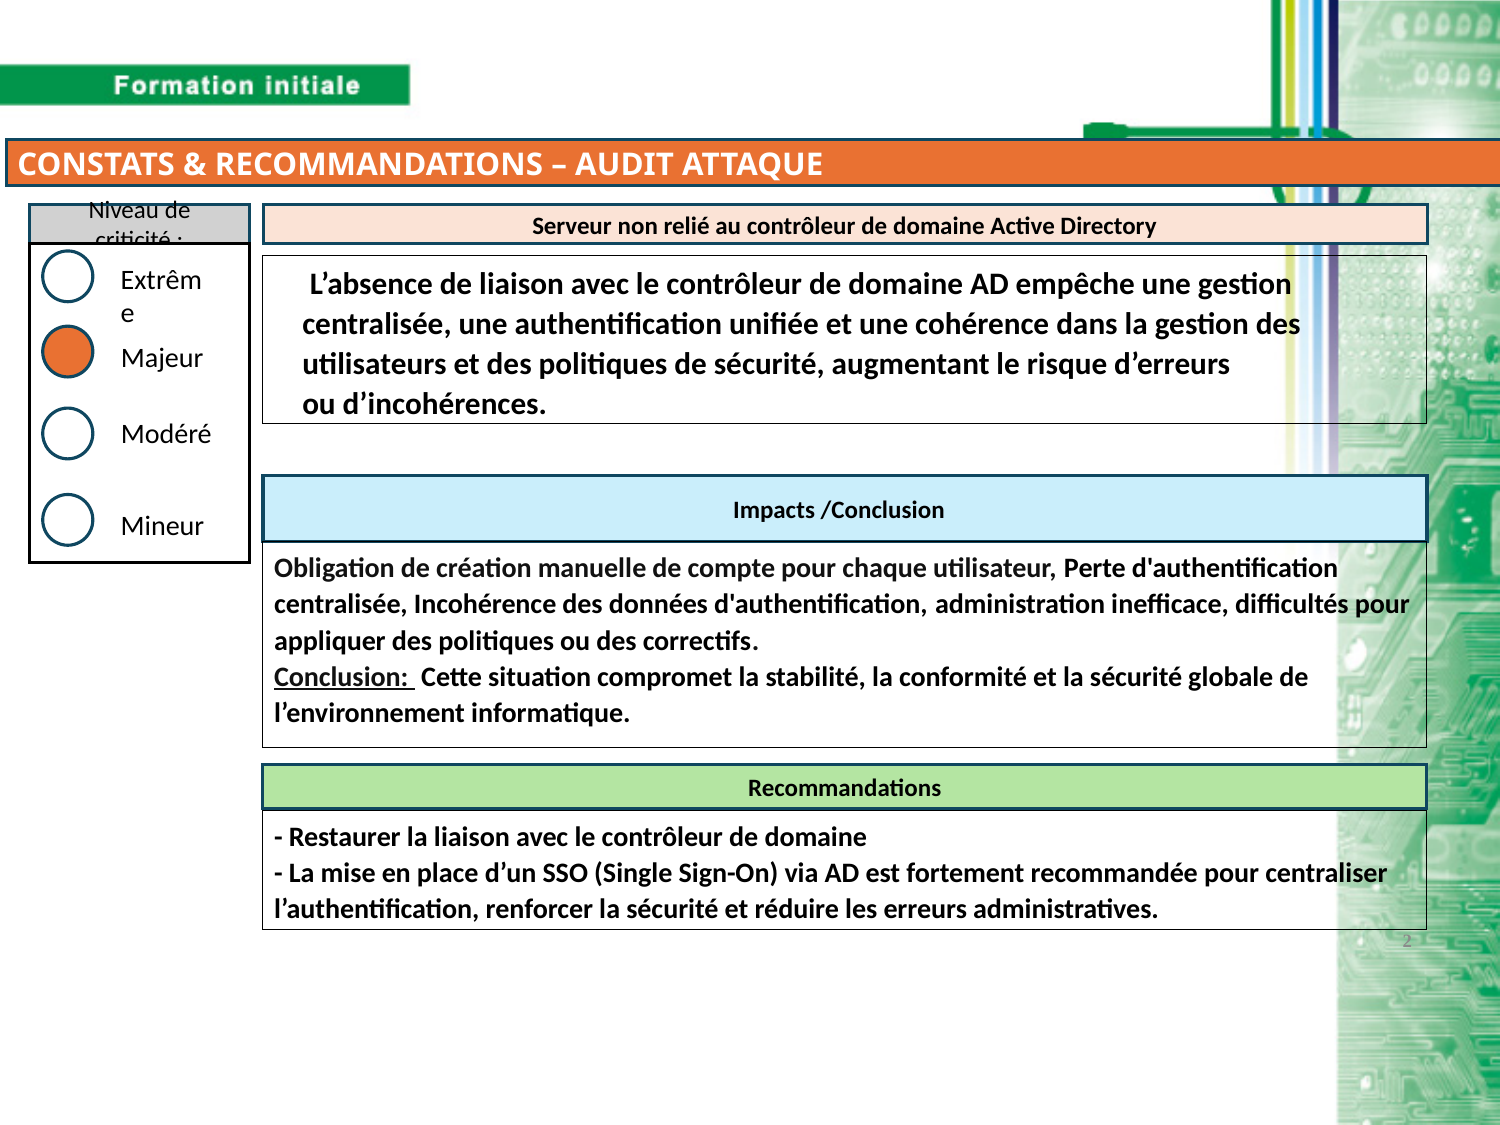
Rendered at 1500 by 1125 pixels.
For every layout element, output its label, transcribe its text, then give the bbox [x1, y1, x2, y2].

picture [1322, 0, 1500, 138]
text_box L’absence de liaison avec le contrôleur de domaine AD empêche une gestion centralisée, une authentification unifiée et une cohérence dans la gestion des utilisateurs et des politiques de sécurité, augmentant le risque d’erreurs ou d’incohérences. [262, 255, 1427, 424]
text_box Recommandations [261, 763, 1428, 810]
text_box Obligation de création manuelle de compte pour chaque utilisateur, Perte d'authentification centralisée, Incohérence des données d'authentification, administration inefficace, difficultés pour appliquer des politiques ou des correctifs. Conclusion: Cette situation compromet la stabilité, la conformité et la sécurité globale de l’environnement informatique. [262, 541, 1427, 748]
text_box [41, 324, 95, 379]
text_box [28, 242, 251, 564]
text_box Serveur non relié au contrôleur de domaine Active Directory [262, 203, 1429, 245]
text_box Mineur [105, 499, 230, 549]
text_box [41, 492, 95, 547]
picture [0, 0, 1500, 1125]
text_box [41, 406, 95, 461]
text_box Extrême [105, 253, 230, 336]
text_box [41, 249, 95, 304]
text_box Majeur [106, 336, 230, 381]
text_box Modéré [106, 408, 230, 457]
text_box Niveau de criticité : [28, 203, 251, 242]
text_box CONSTATS & RECOMMANDATIONS – AUDIT ATTAQUE [5, 138, 1500, 187]
text_box - Restaurer la liaison avec le contrôleur de domaine - La mise en place d’un SSO (Single Sign-On) via AD est fortement recommandée pour centraliser l’authentification, renforcer la sécurité et réduire les erreurs administratives. [262, 810, 1427, 930]
text_box Impacts /Conclusion [261, 474, 1429, 543]
slide_number 2 [1089, 929, 1427, 975]
